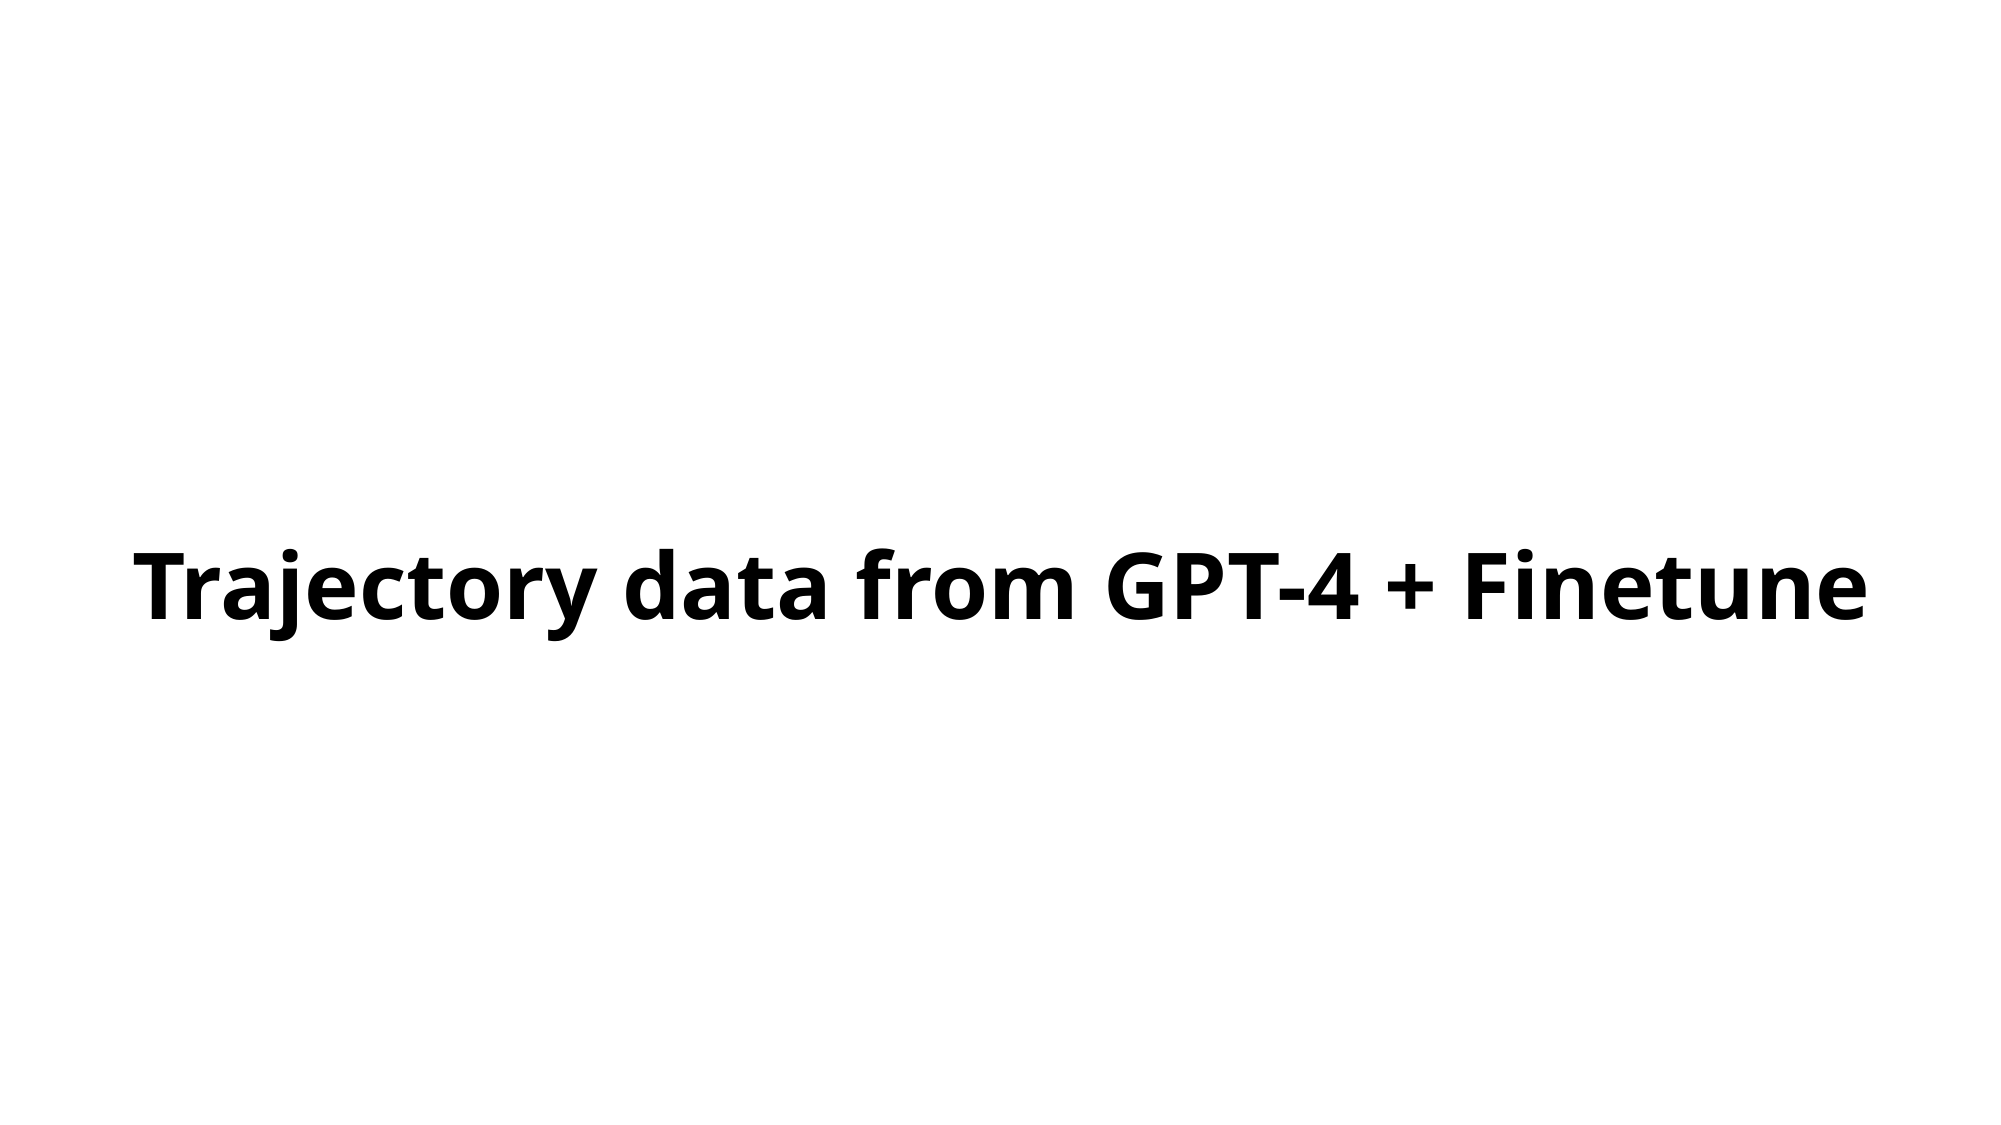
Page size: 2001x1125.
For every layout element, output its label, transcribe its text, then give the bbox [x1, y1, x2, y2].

title Trajectory data from GPT-4 + Finetune [0, 351, 2000, 646]
